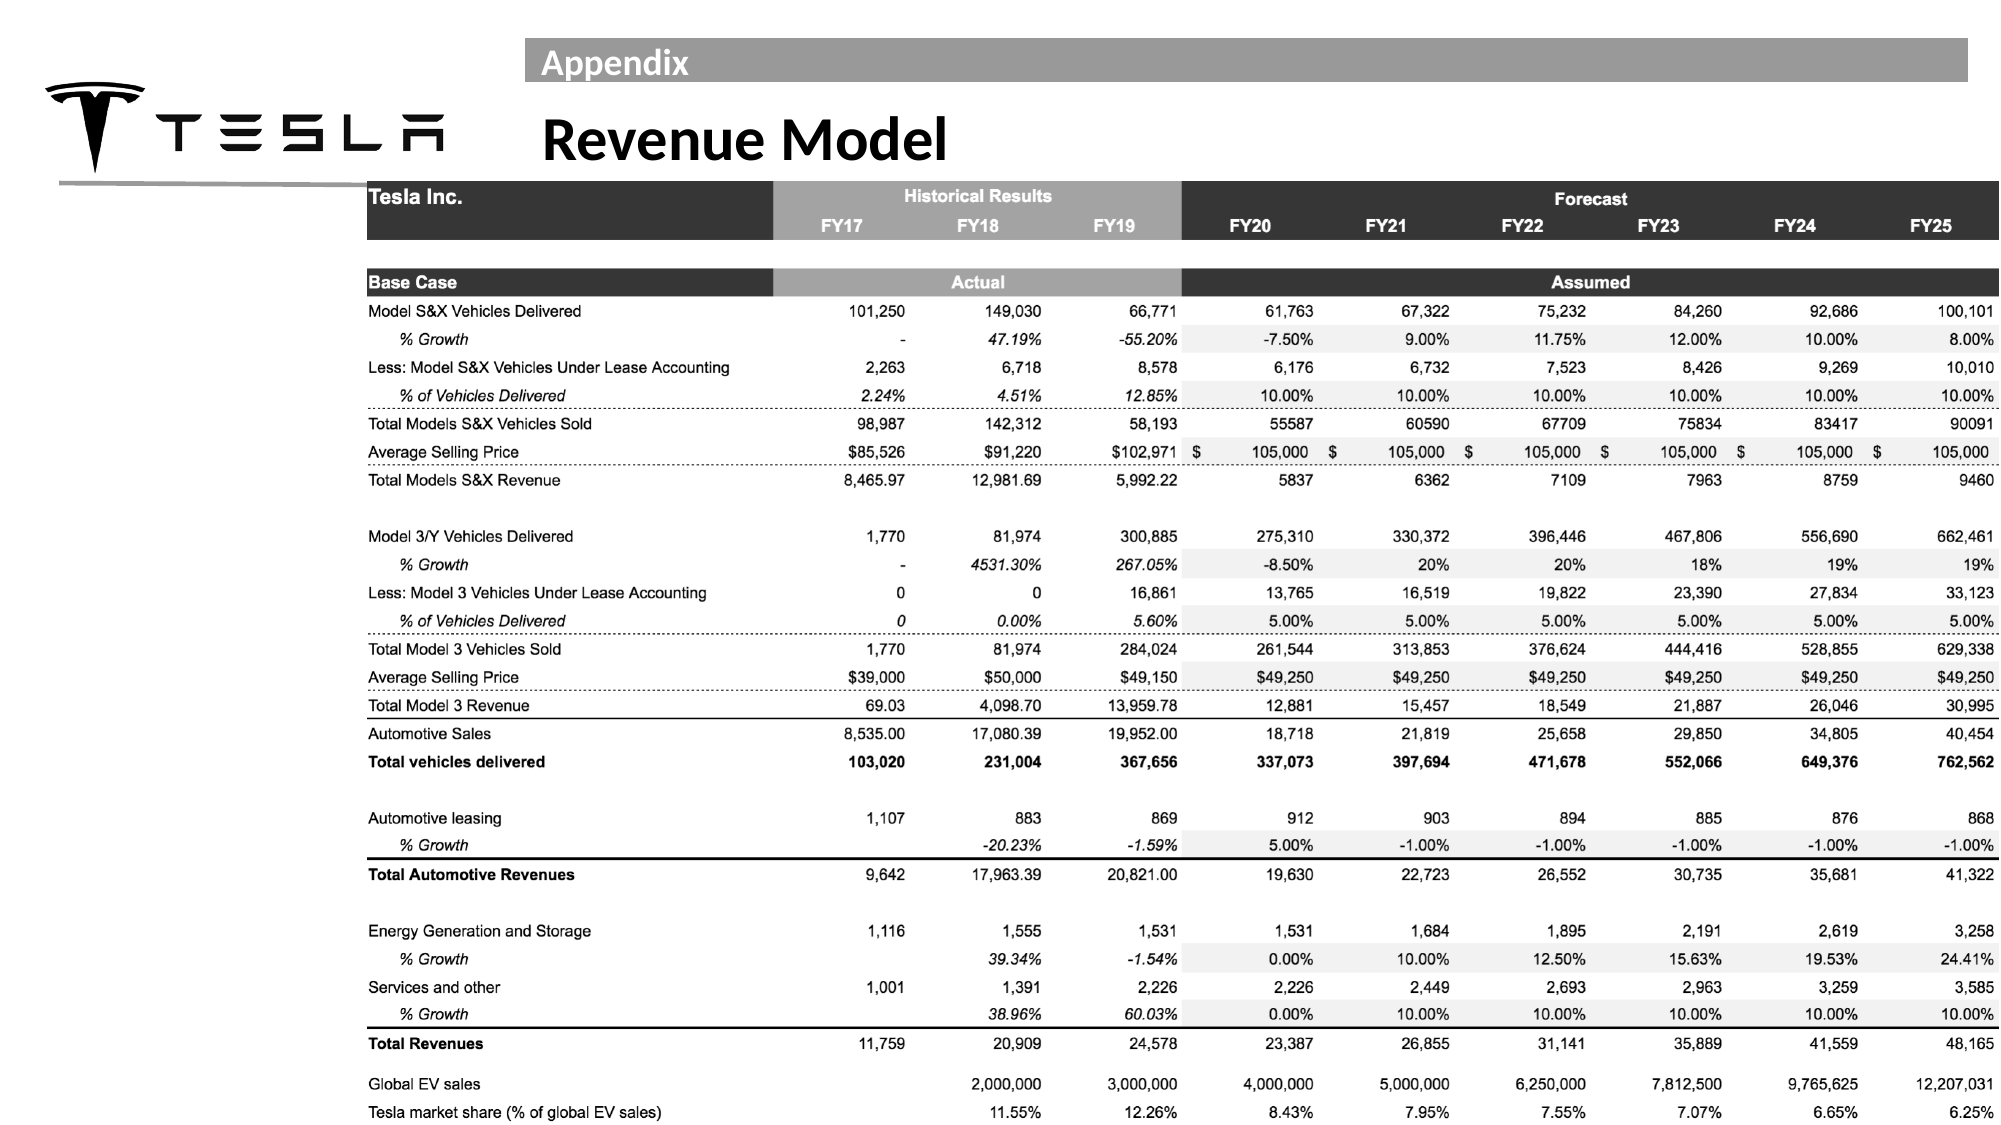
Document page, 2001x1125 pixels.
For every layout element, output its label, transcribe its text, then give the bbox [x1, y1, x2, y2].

text_box Revenue Model [527, 90, 1968, 180]
picture [20, 16, 2000, 1125]
text_box Appendix [525, 38, 1968, 82]
